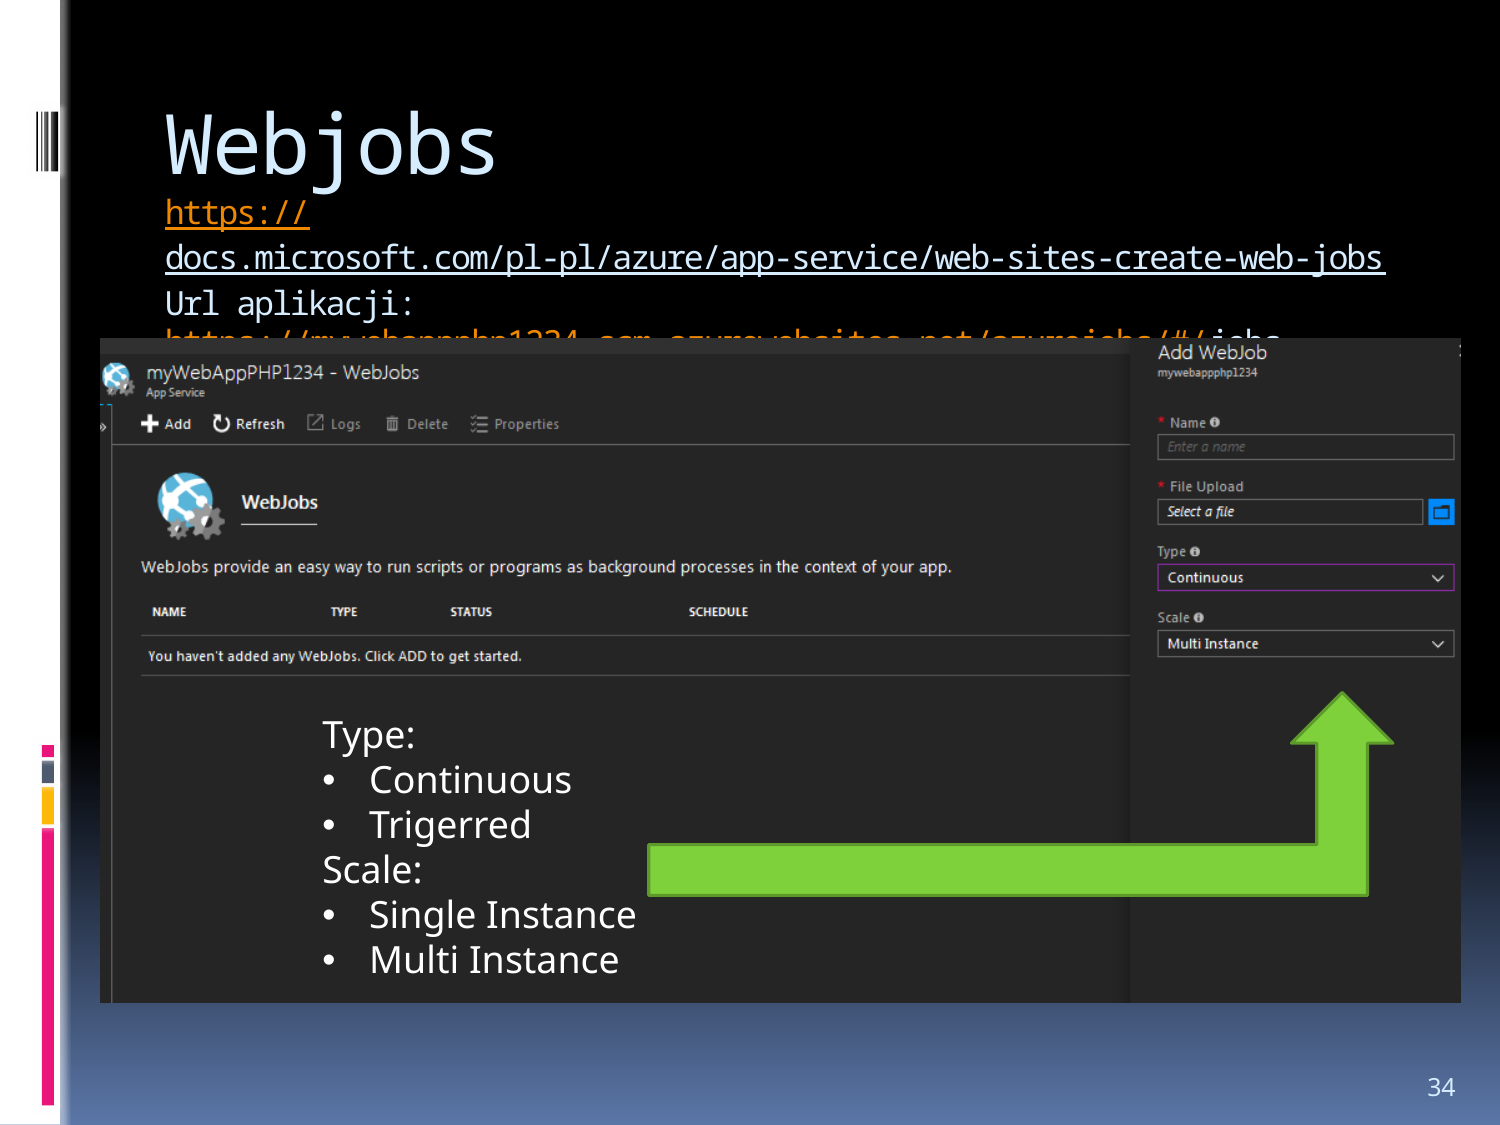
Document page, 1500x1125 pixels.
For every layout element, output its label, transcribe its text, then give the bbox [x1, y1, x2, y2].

title Webjobs https://docs.microsoft.com/pl-pl/azure/app-service/web-sites-create-web-jobs Url aplikacji: https://mywebappphp1234.scm.azurewebsites.net/azurejobs/#/jobs [150, 83, 1425, 234]
slide_number 34 [1412, 1052, 1488, 1113]
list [99, 337, 1461, 1004]
